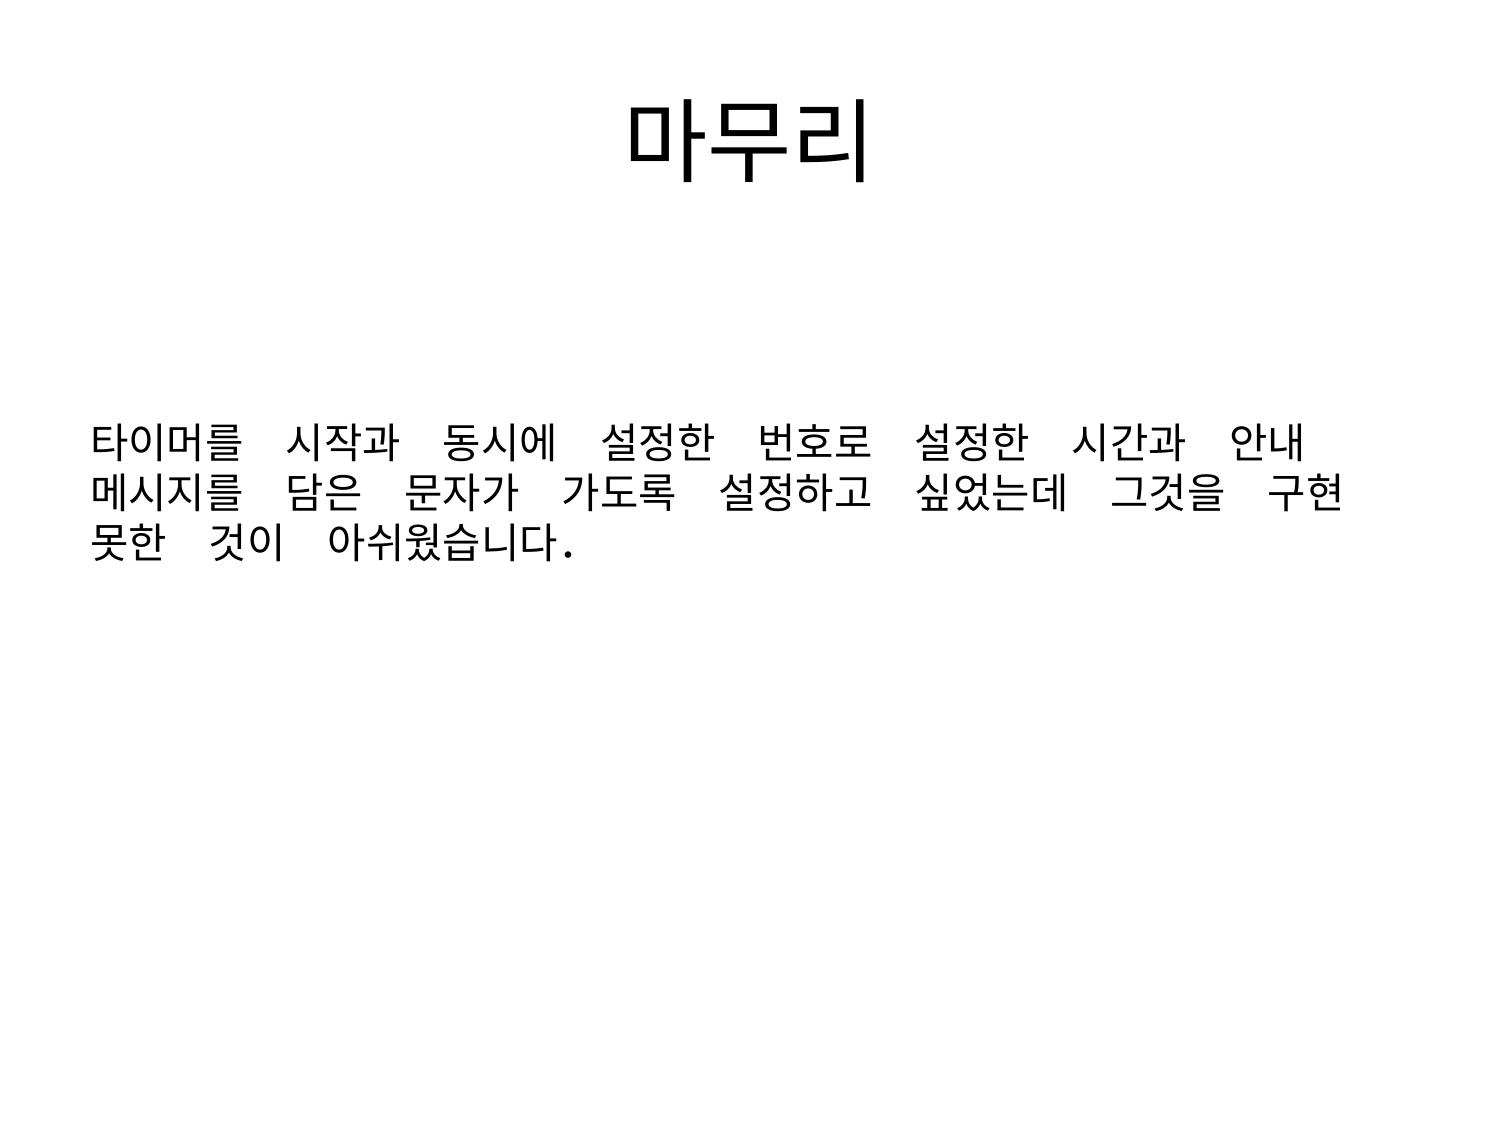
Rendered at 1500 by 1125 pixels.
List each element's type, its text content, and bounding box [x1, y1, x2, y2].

title 마무리 [75, 45, 1425, 233]
list 타이머를 시작과 동시에 설정한 번호로 설정한 시간과 안내 메시지를 담은 문자가 가도록 설정하고 싶었는데 그것을 구현 못한 것이 아쉬웠습니다． [75, 262, 1425, 1005]
